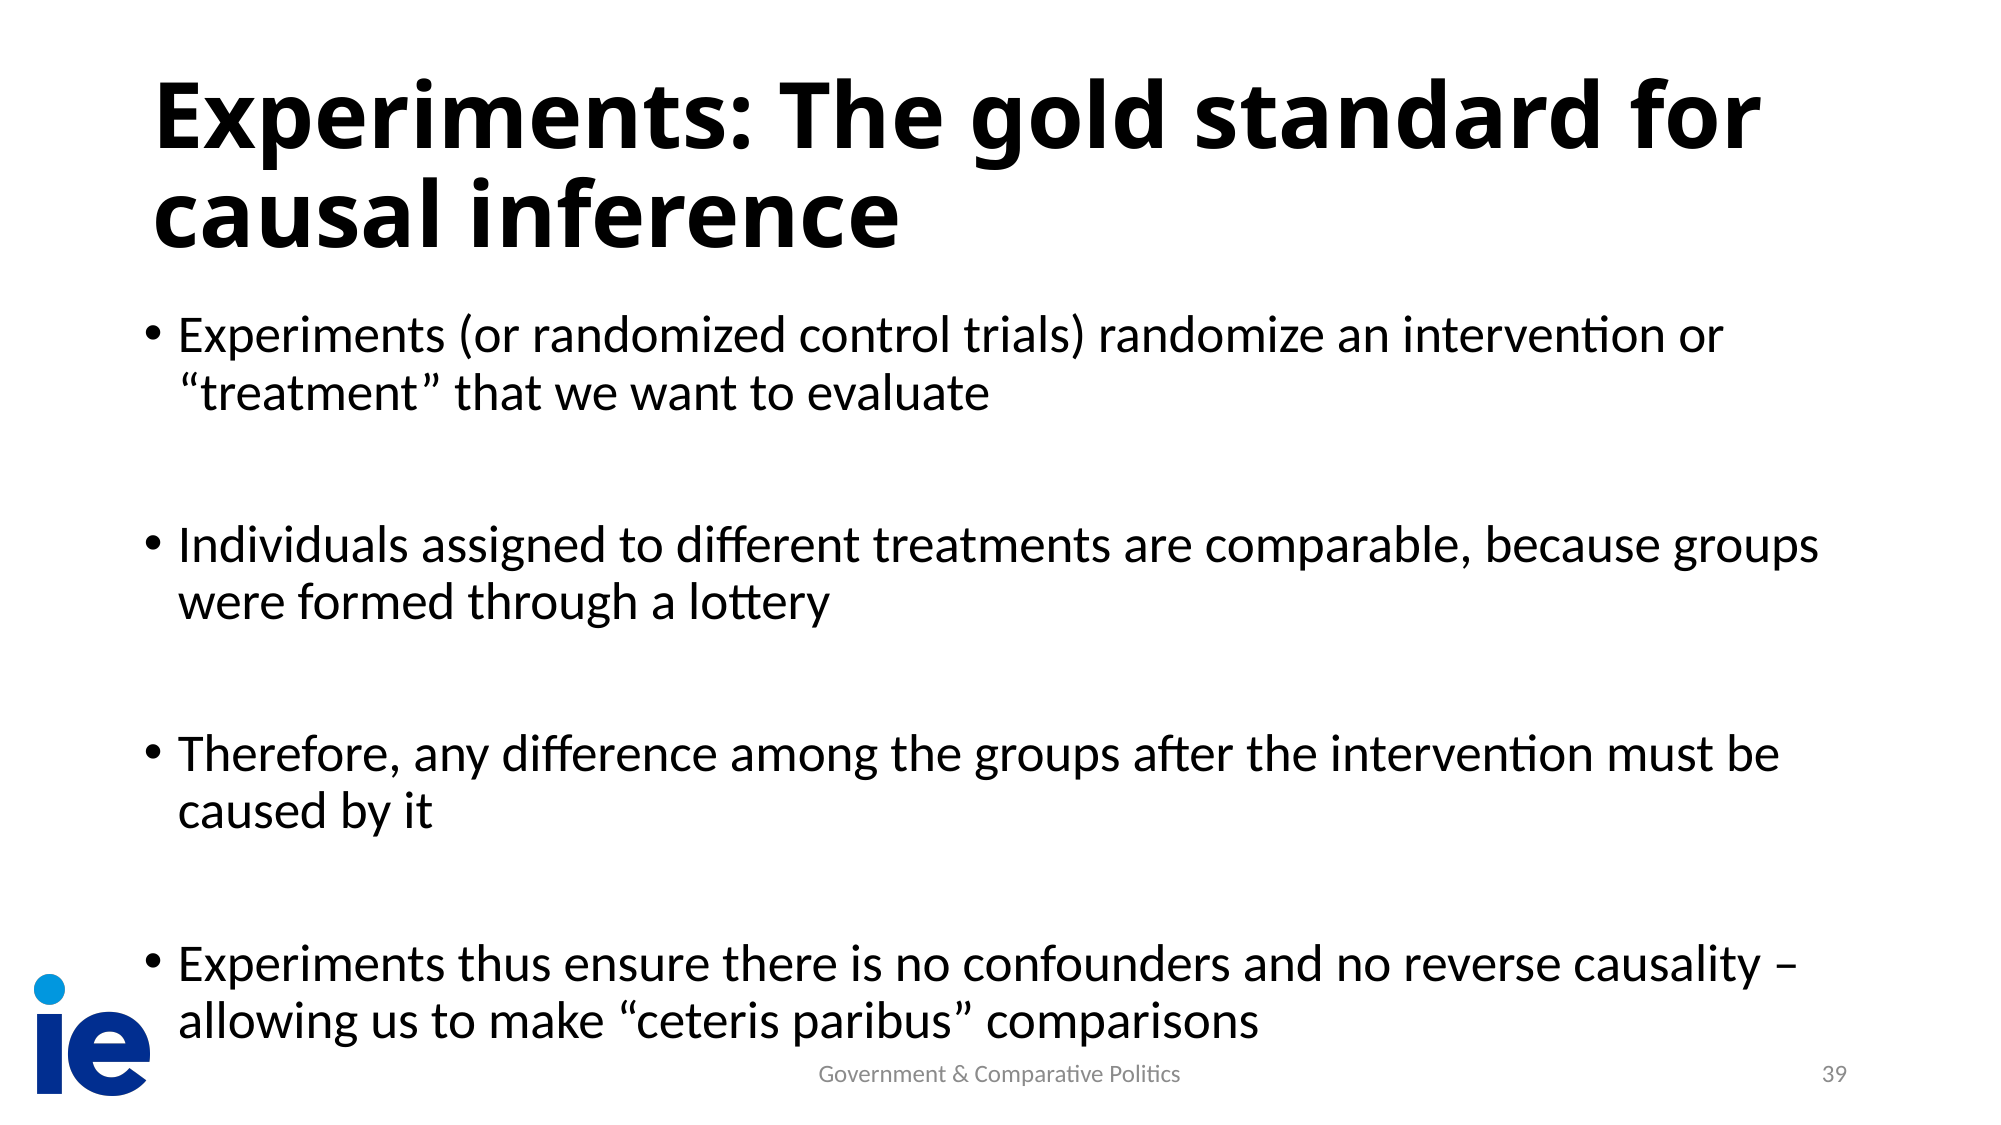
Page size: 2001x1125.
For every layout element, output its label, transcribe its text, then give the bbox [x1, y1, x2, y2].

picture [34, 974, 43, 983]
footer Government & Comparative Politics [662, 1065, 1338, 1103]
title Experiments: The gold standard for causal inference [137, 59, 1863, 278]
picture [34, 974, 150, 1096]
slide_number 39 [1412, 1065, 1863, 1103]
text_box Experiments (or randomized control trials) randomize an intervention or “treatment” that we want to evaluate Individuals assigned to different treatments are comparable, because groups were formed through a lottery Therefore, any difference among the groups after the intervention must be caused by it Experiments thus ensure there is no confounders and no reverse causality – allowing us to make “ceteris paribus” comparisons [128, 299, 1877, 1065]
